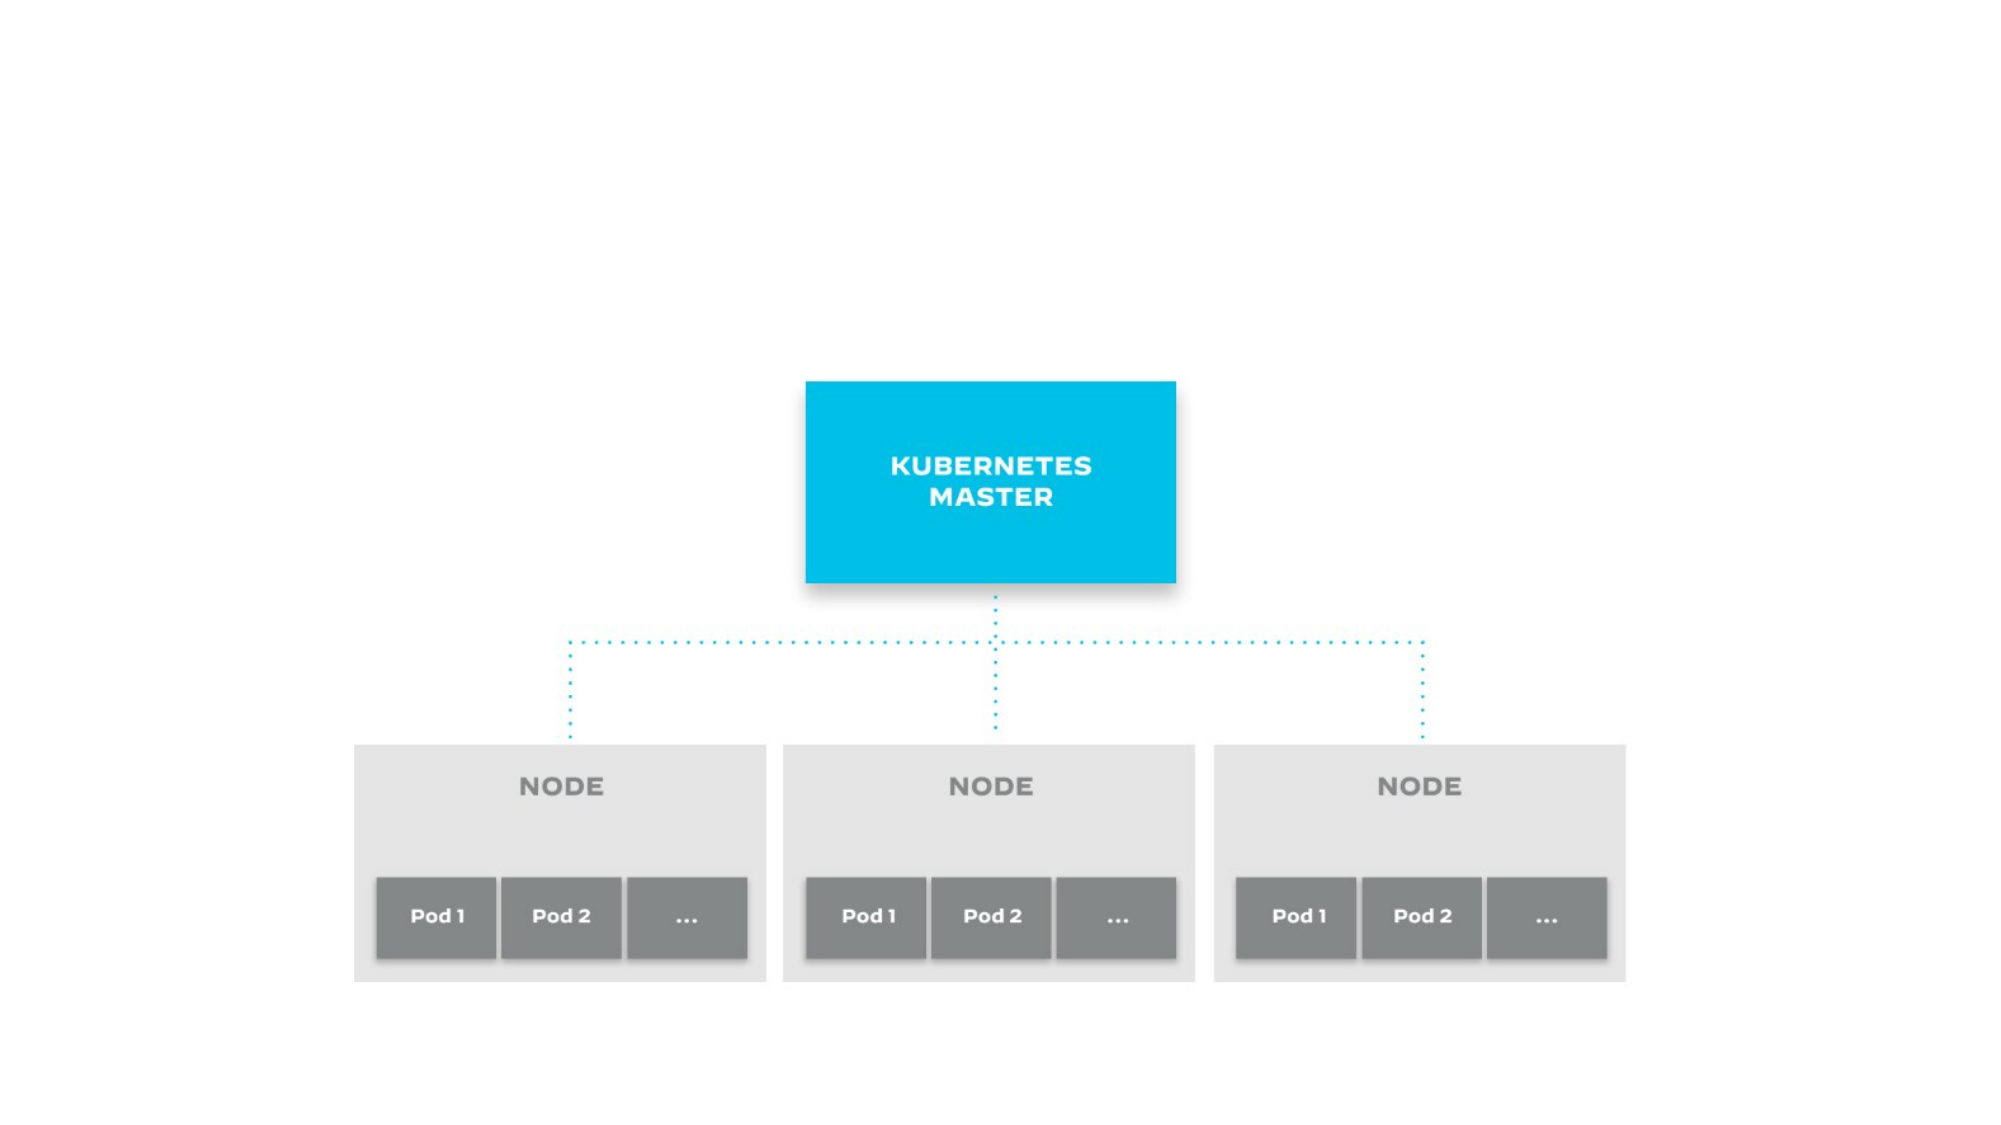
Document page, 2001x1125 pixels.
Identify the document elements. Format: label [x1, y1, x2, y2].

list [334, 299, 1666, 1014]
